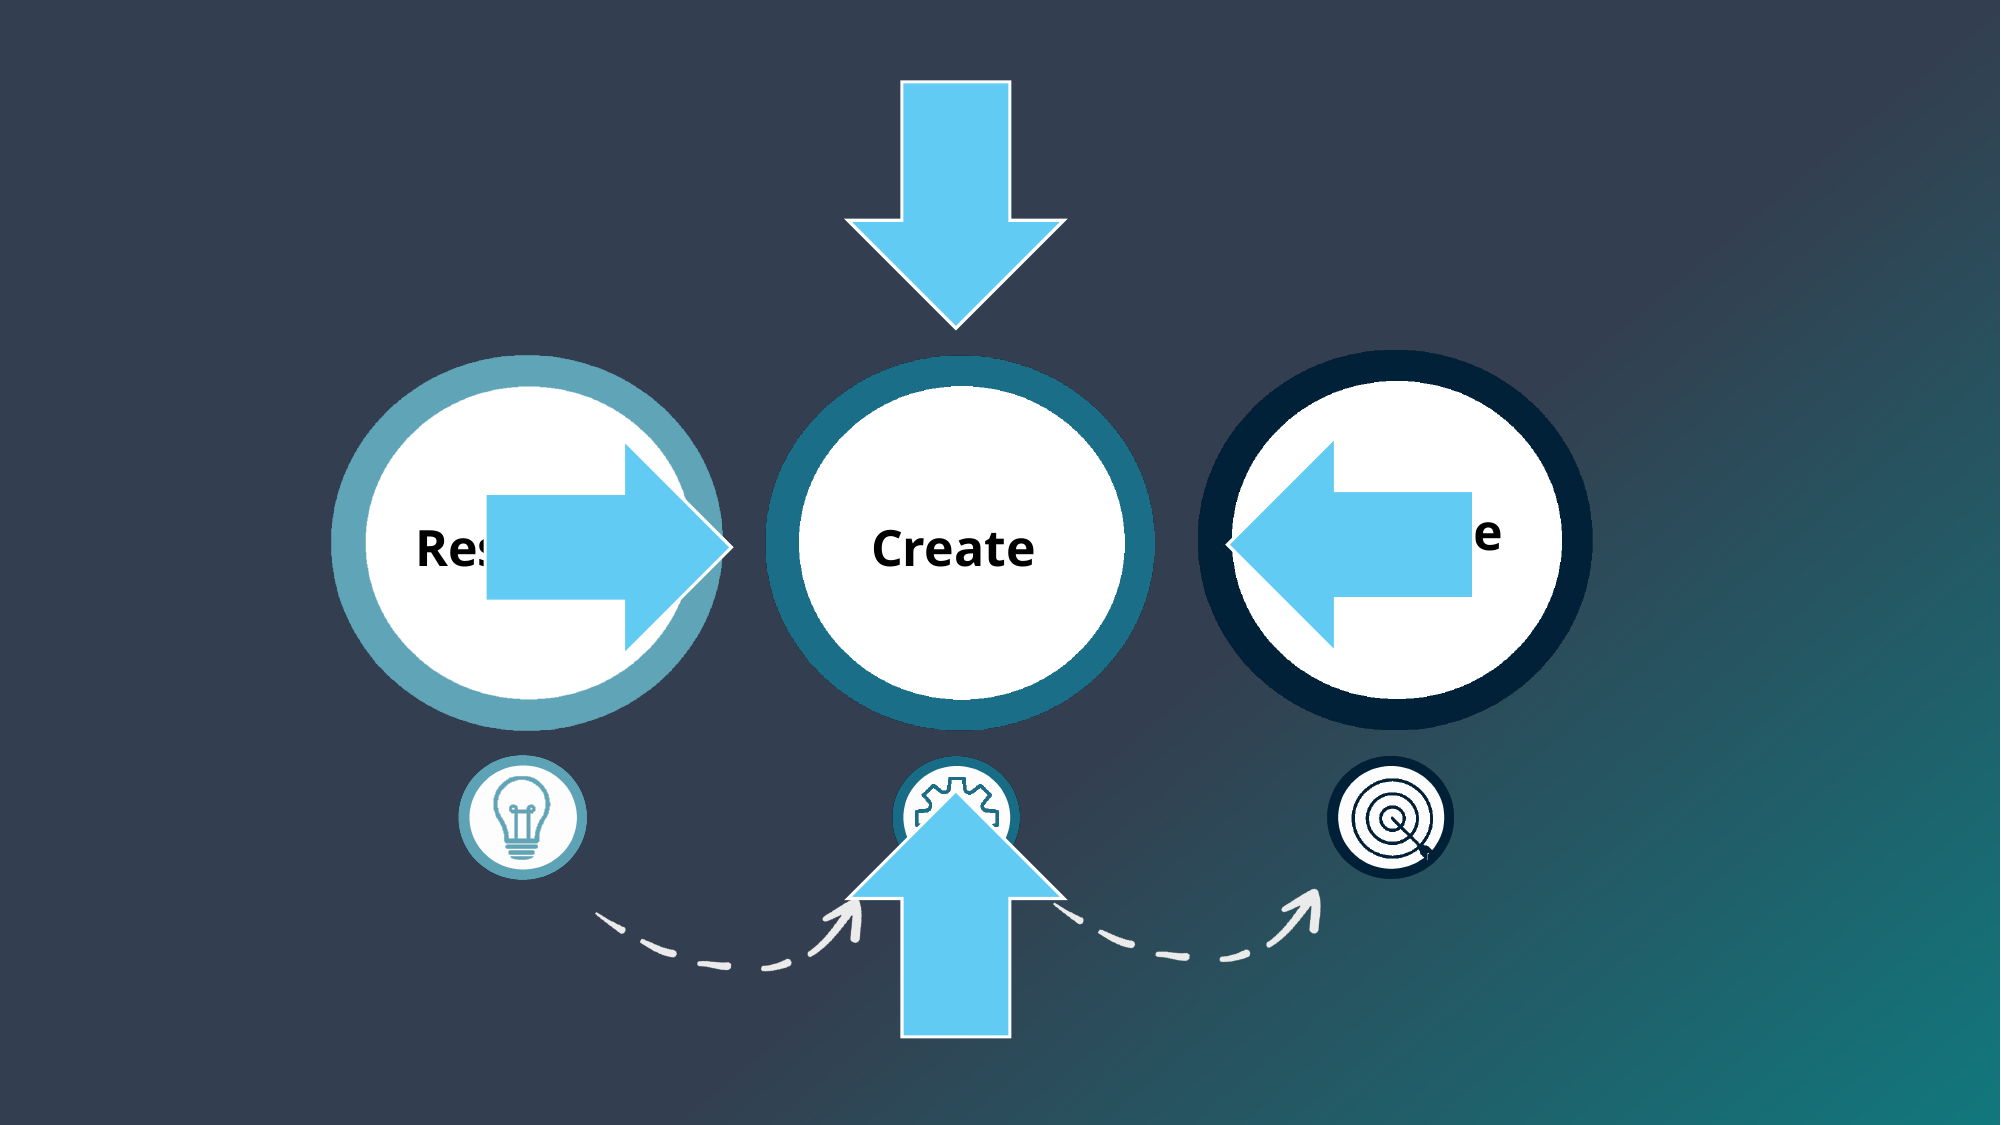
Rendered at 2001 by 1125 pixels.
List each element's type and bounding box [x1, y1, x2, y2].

text_box [844, 80, 1068, 330]
text_box [296, 330, 745, 882]
text_box [745, 330, 1162, 882]
picture [1073, 827, 1314, 981]
text_box [856, 882, 1068, 1039]
text_box [1162, 324, 1615, 882]
picture [614, 836, 856, 991]
